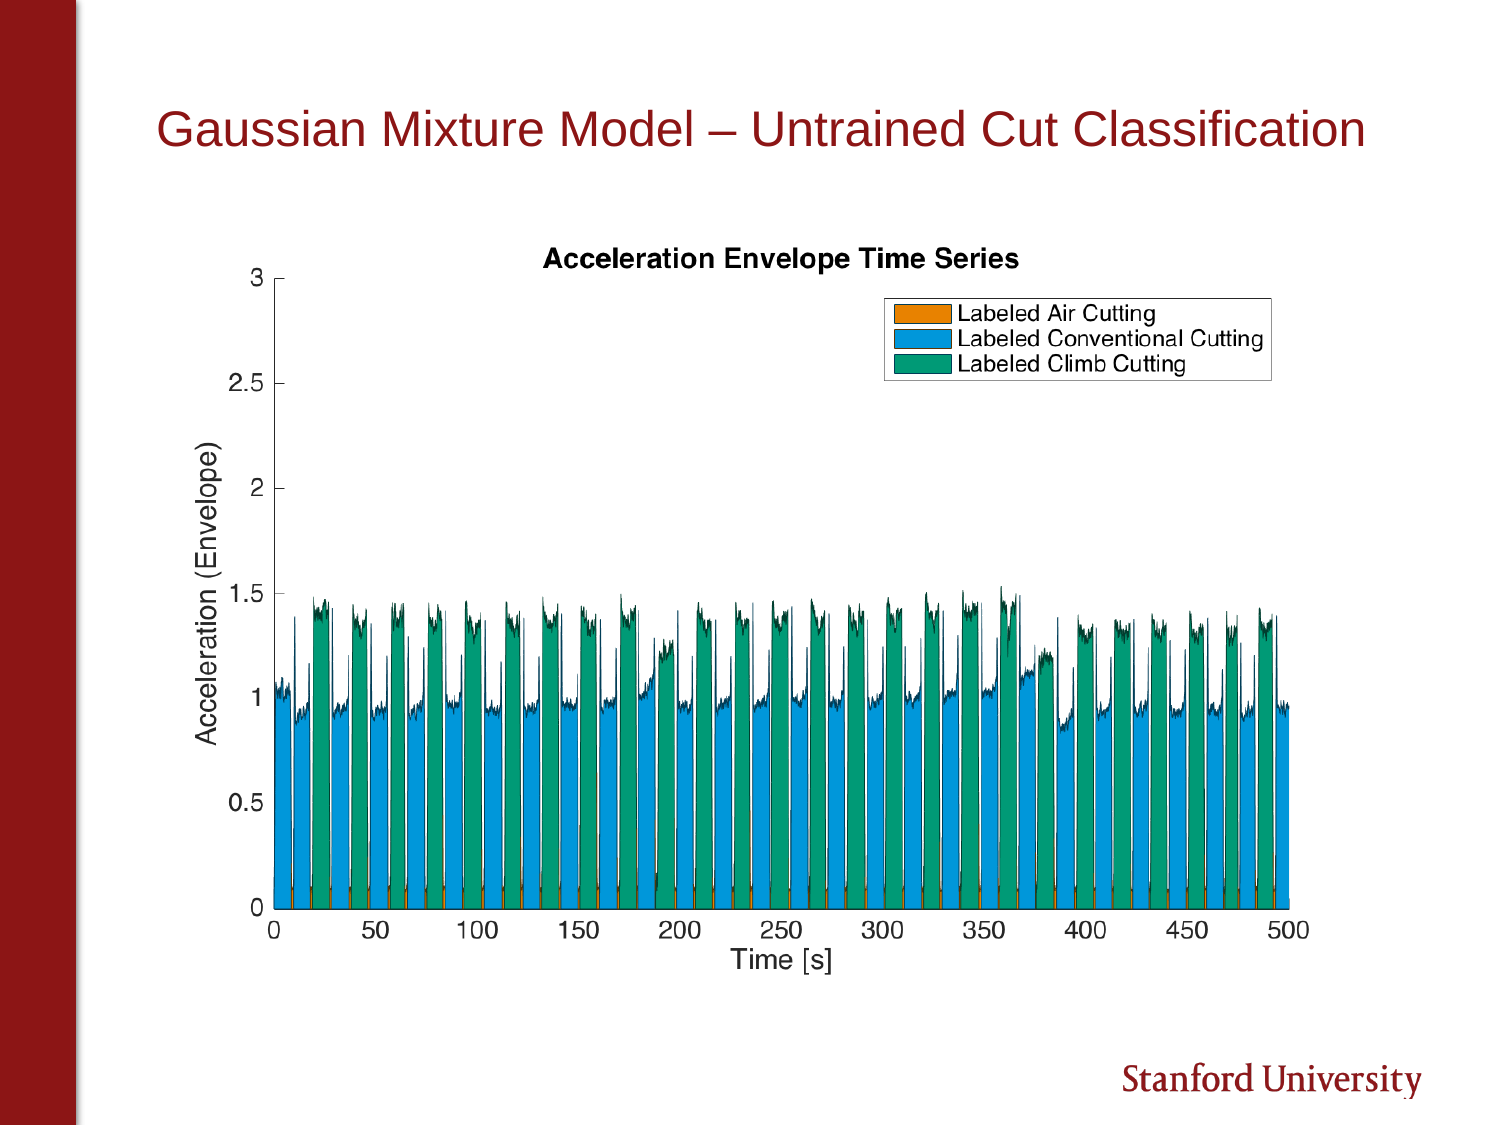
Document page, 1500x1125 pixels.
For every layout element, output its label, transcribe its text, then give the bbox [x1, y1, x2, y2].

picture [103, 221, 1412, 992]
title Gaussian Mixture Model – Untrained Cut Classification [155, 78, 1421, 185]
